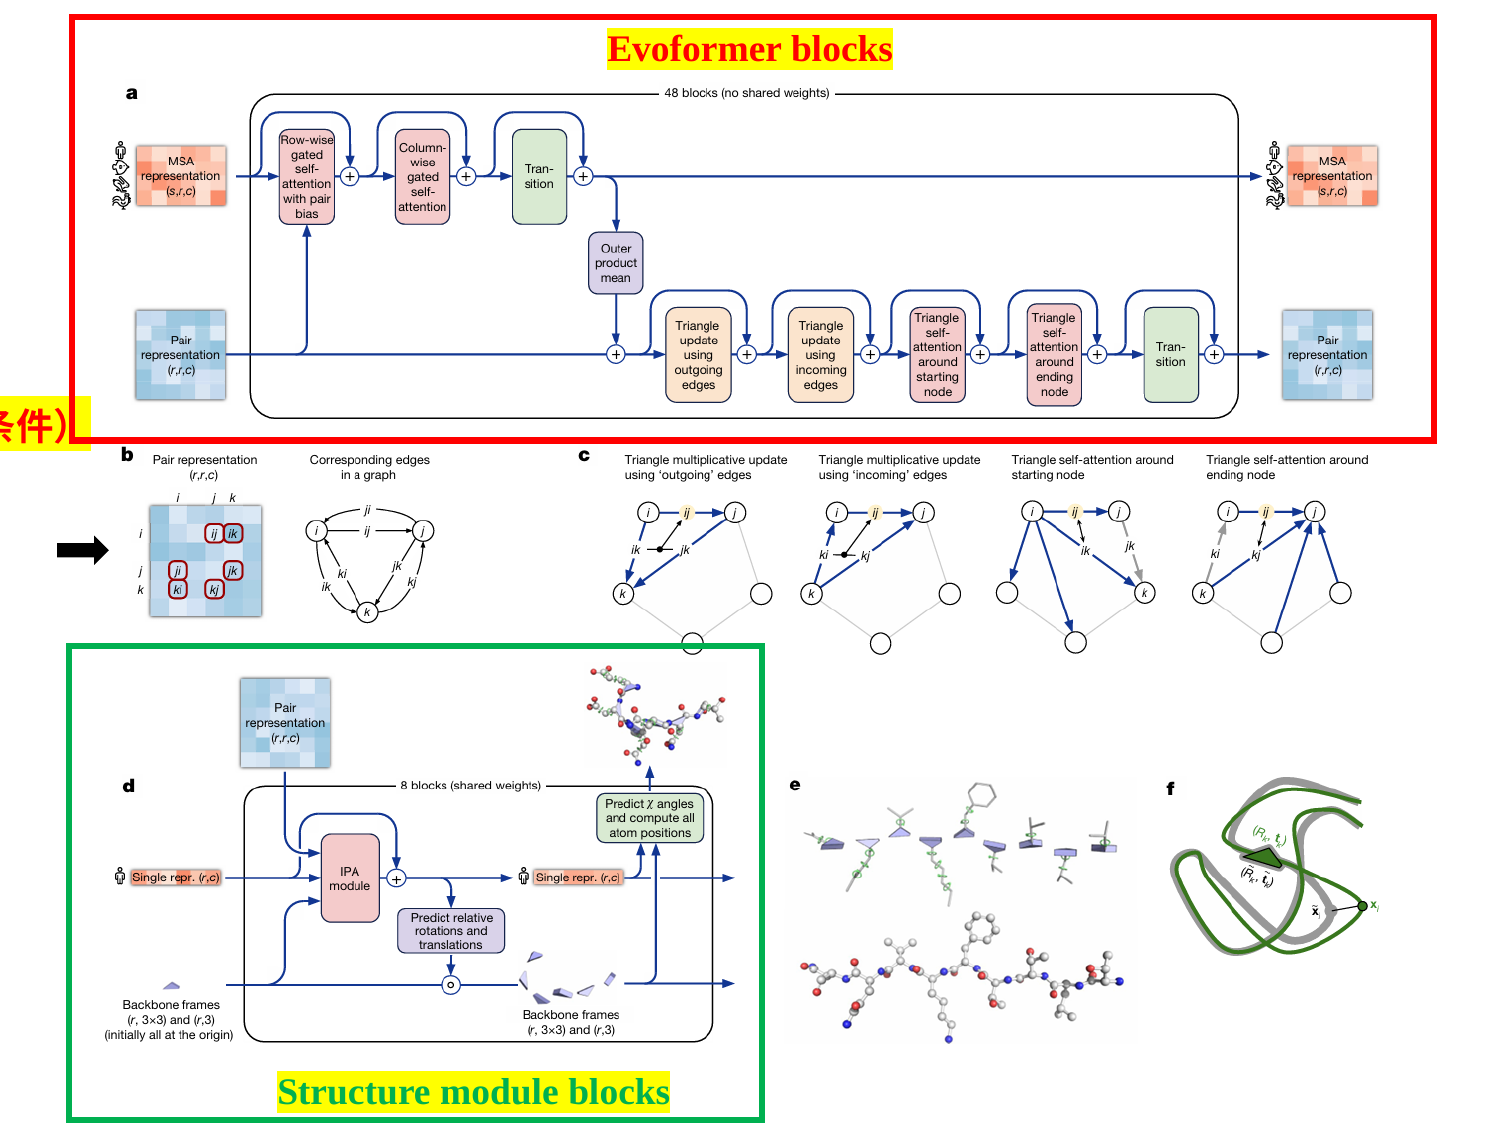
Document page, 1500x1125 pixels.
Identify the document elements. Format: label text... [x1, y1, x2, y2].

text_box 物理拓扑（几何）信息（约束条件） [0, 395, 93, 455]
picture [93, 74, 1407, 1056]
text_box [57, 543, 93, 558]
text_box [68, 645, 763, 1121]
text_box [71, 16, 1435, 441]
